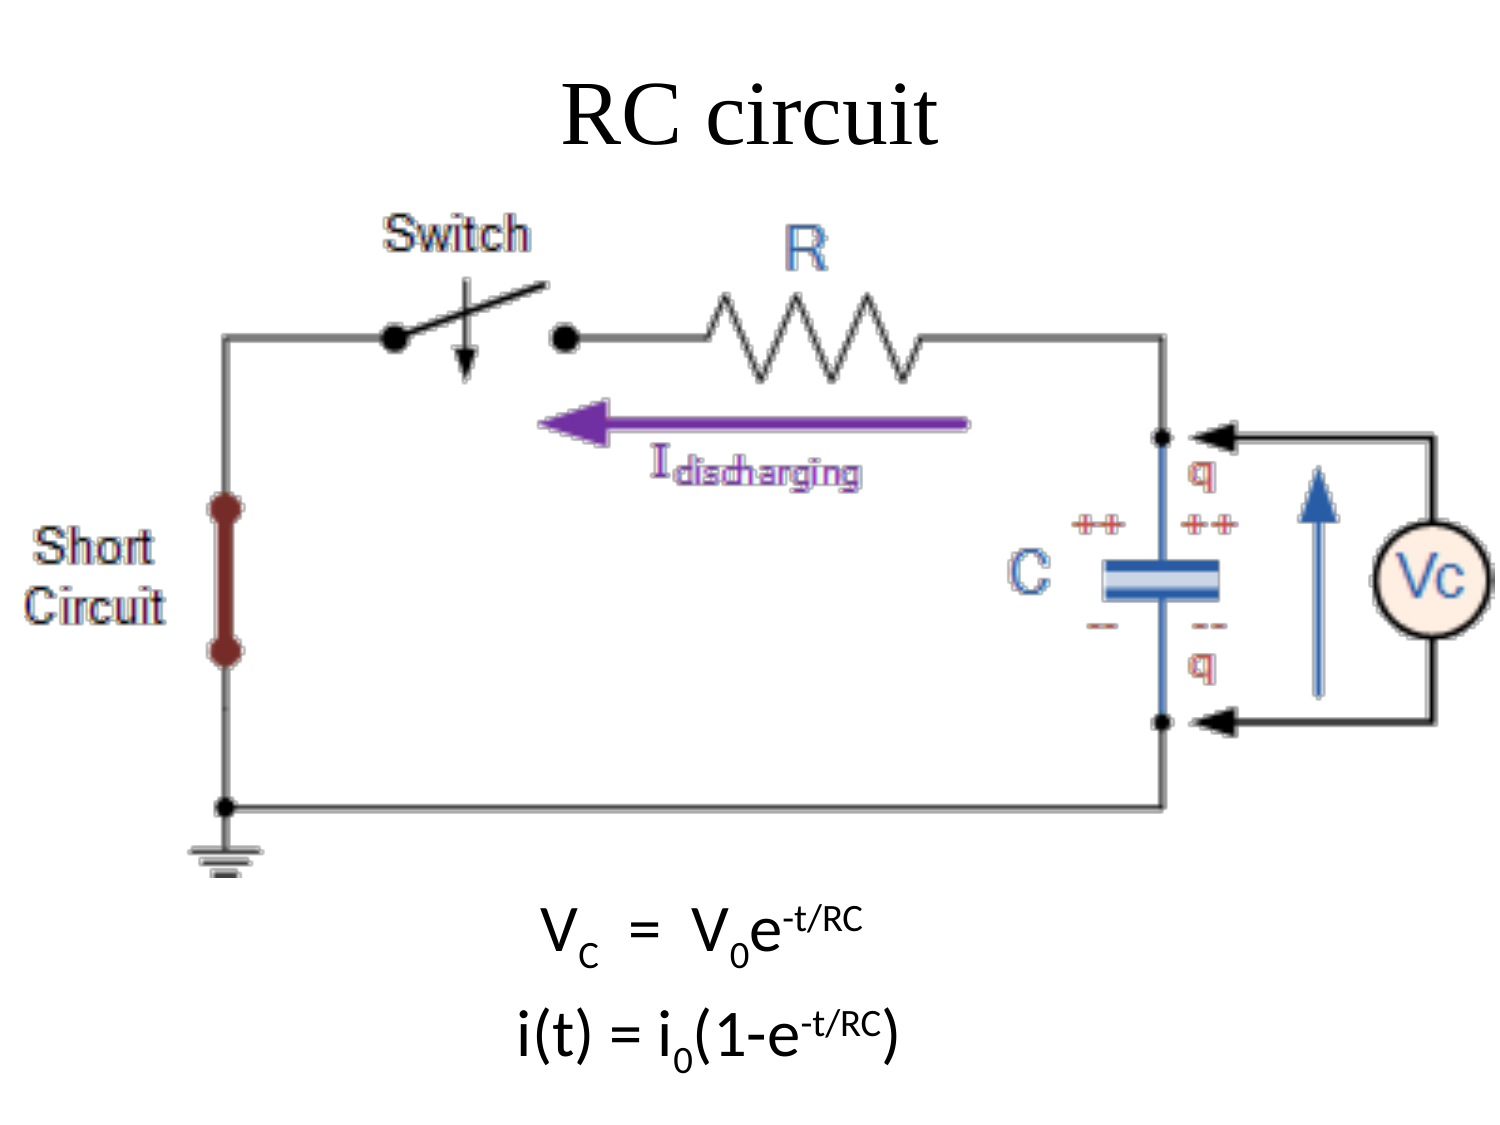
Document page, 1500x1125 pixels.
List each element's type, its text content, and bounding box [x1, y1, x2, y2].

text_box i(t) = i0(1-e-t/RC) [502, 982, 917, 1089]
text_box VC = V0e-t/RC [525, 886, 878, 982]
text_box RC circuit [74, 45, 1425, 199]
picture [23, 200, 1496, 879]
